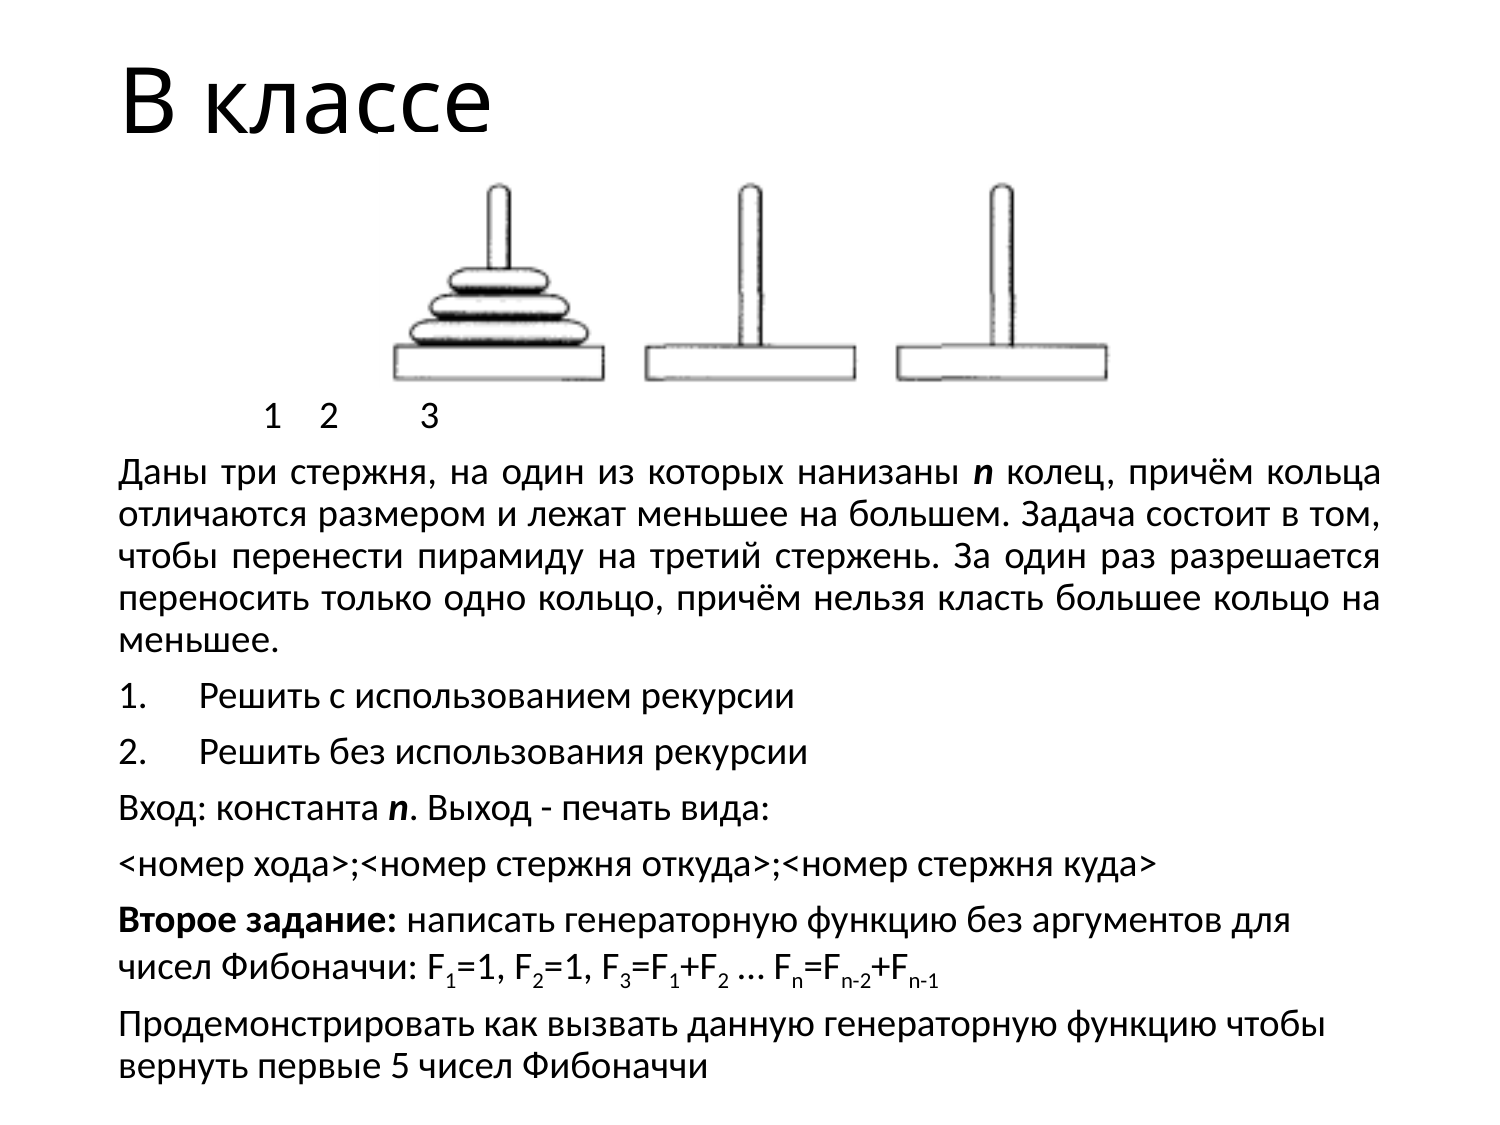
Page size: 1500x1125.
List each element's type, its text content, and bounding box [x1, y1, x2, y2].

list 1 2 3 Даны три стержня, на один из которых нанизаны n колец, причём кольца отличаются размером и лежат меньшее на большем. Задача состоит в том, чтобы перенести пирамиду на третий стержень. За один раз разрешается переносить только одно кольцо, причём нельзя класть большее кольцо на меньшее. Решить с использованием рекурсии Решить без использования рекурсии Вход: константа n. Выход - печать вида: <номер хода>;<номер стержня откуда>;<номер стержня куда> Второе задание: написать генераторную функцию без аргументов для чисел Фибоначчи: F1=1, F2=1, F3=F1+F2 … Fn=Fn-2+Fn-1 Продемонстрировать как вызвать данную генераторную функцию чтобы вернуть первые 5 чисел Фибоначчи [103, 387, 1397, 1099]
picture [378, 132, 1122, 388]
title В классе [103, 0, 1397, 213]
